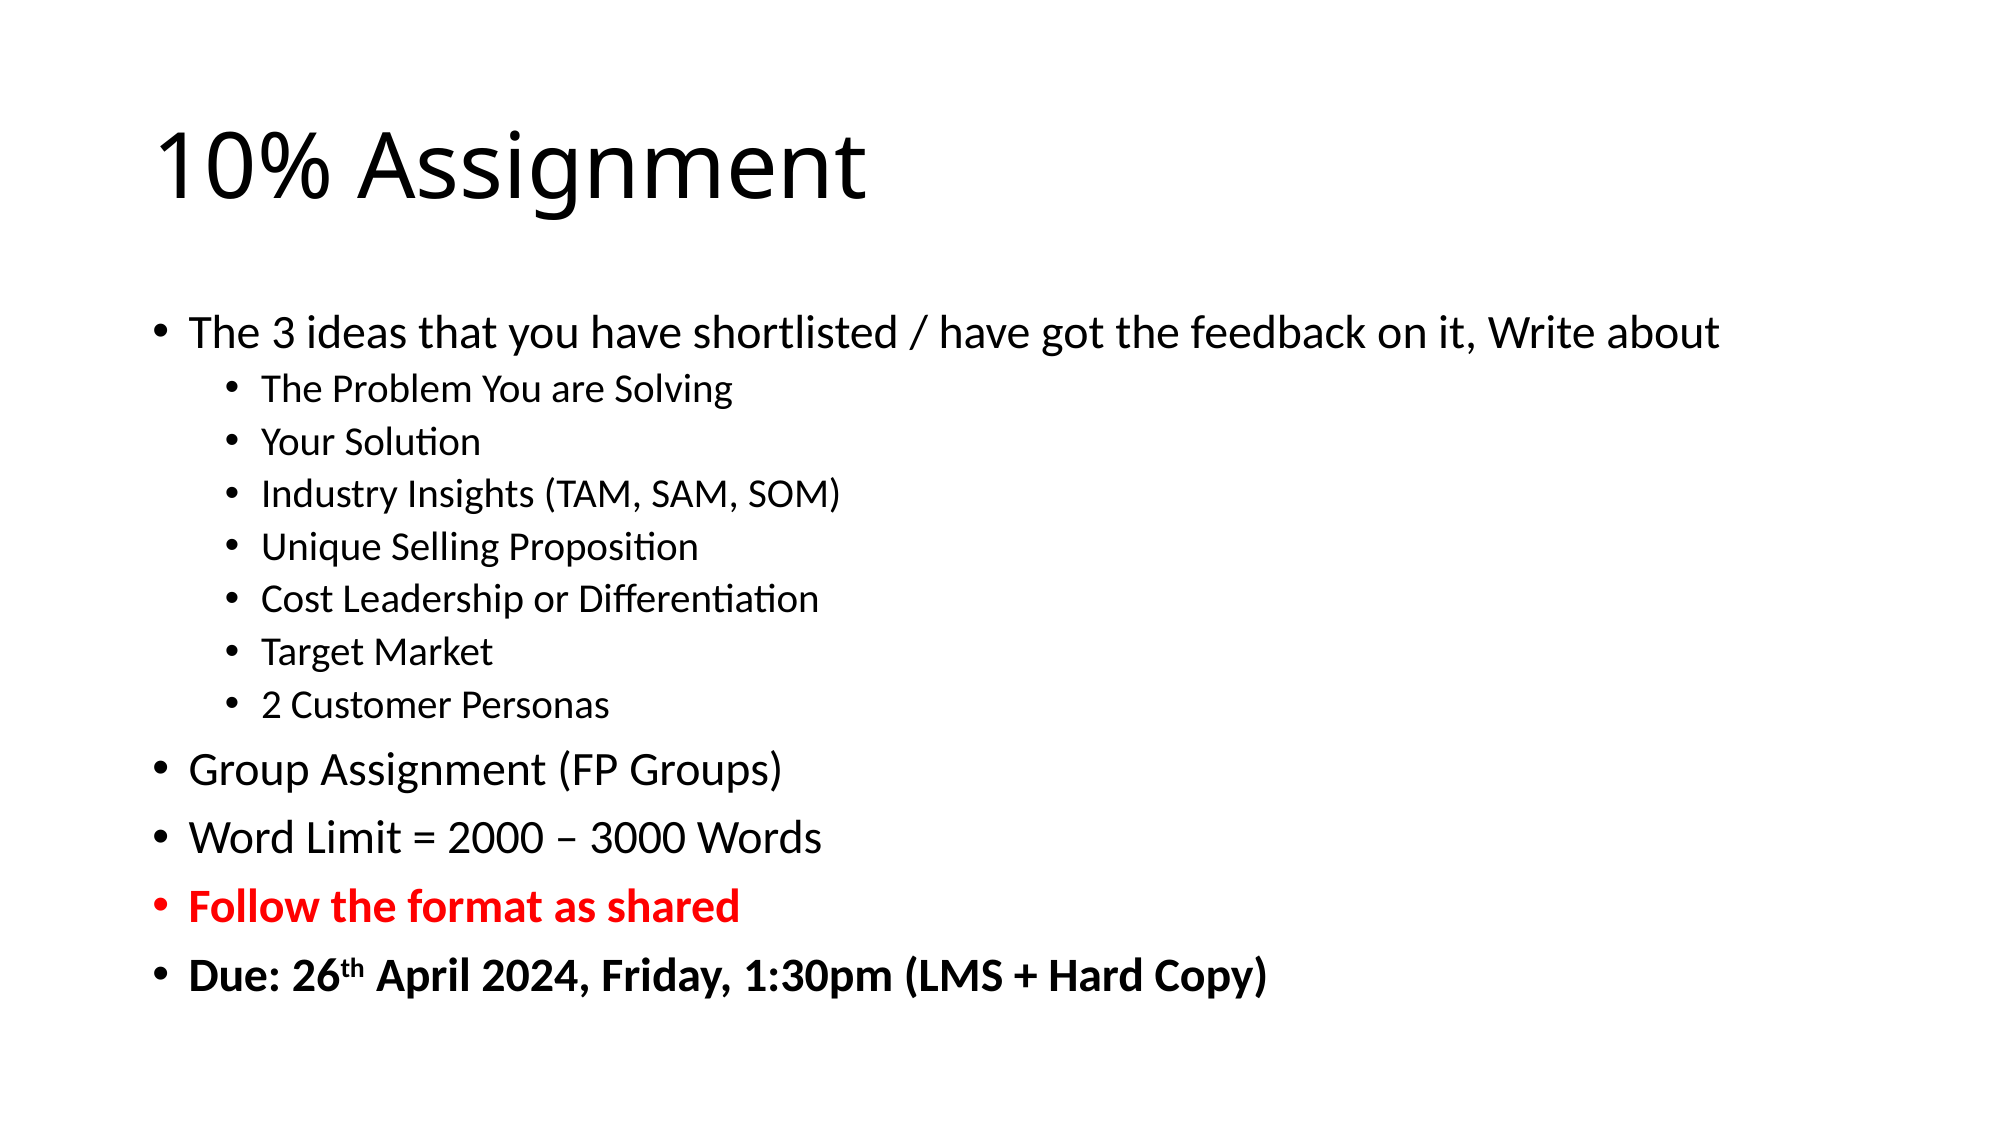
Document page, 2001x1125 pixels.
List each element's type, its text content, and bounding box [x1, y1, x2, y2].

list The 3 ideas that you have shortlisted / have got the feedback on it, Write about The Problem You are Solving Your Solution Industry Insights (TAM, SAM, SOM) Unique Selling Proposition Cost Leadership or Differentiation Target Market 2 Customer Personas Group Assignment (FP Groups) Word Limit = 2000 – 3000 Words Follow the format as shared Due: 26th April 2024, Friday, 1:30pm (LMS + Hard Copy) [137, 299, 1863, 1014]
title 10% Assignment [137, 59, 1863, 278]
